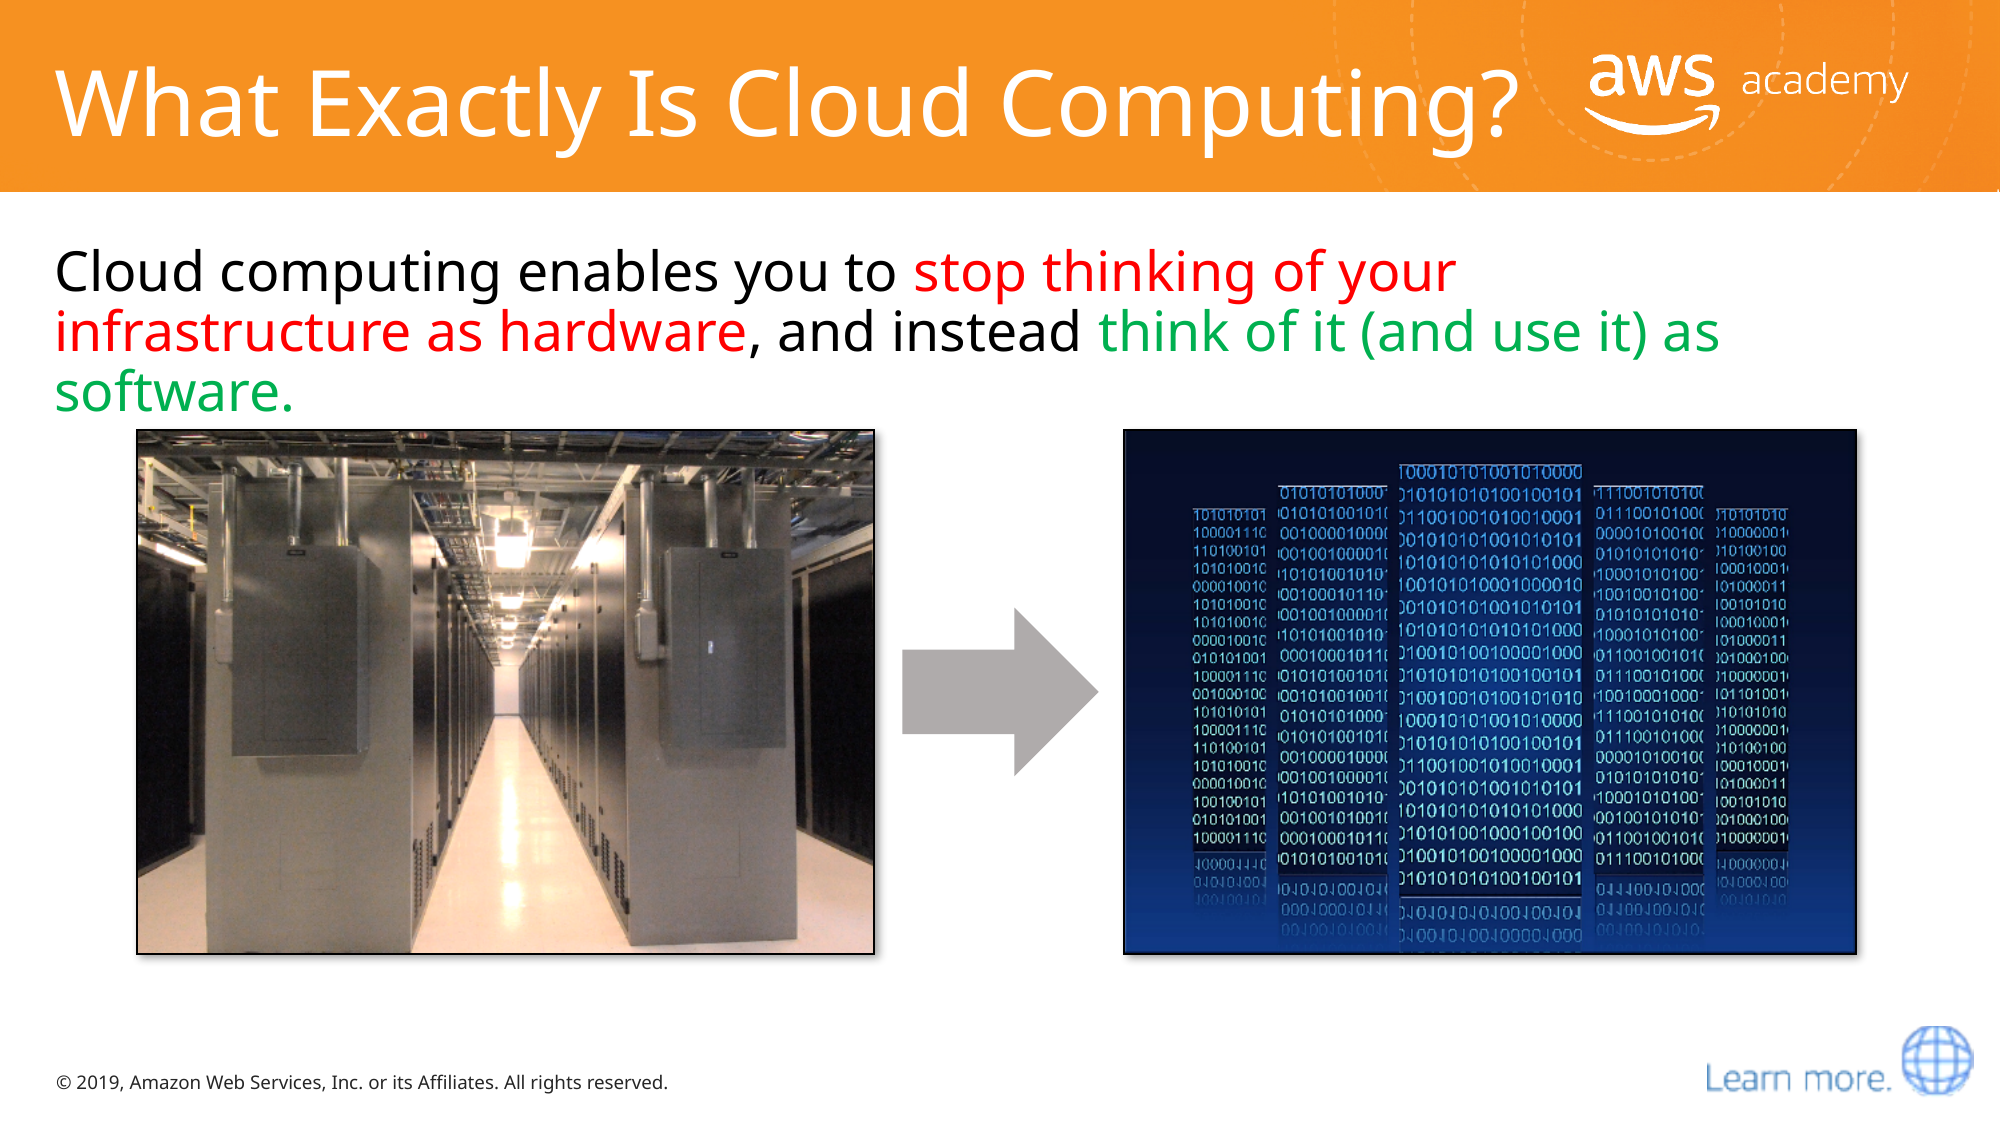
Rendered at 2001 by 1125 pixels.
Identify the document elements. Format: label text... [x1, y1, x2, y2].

text_box [901, 606, 1100, 778]
list Cloud computing enables you to stop thinking of your infrastructure as hardware, and instead think of it (and use it) as software. [39, 236, 1765, 1043]
picture [0, 0, 1997, 1125]
title What Exactly Is Cloud Computing? [39, 43, 1863, 172]
